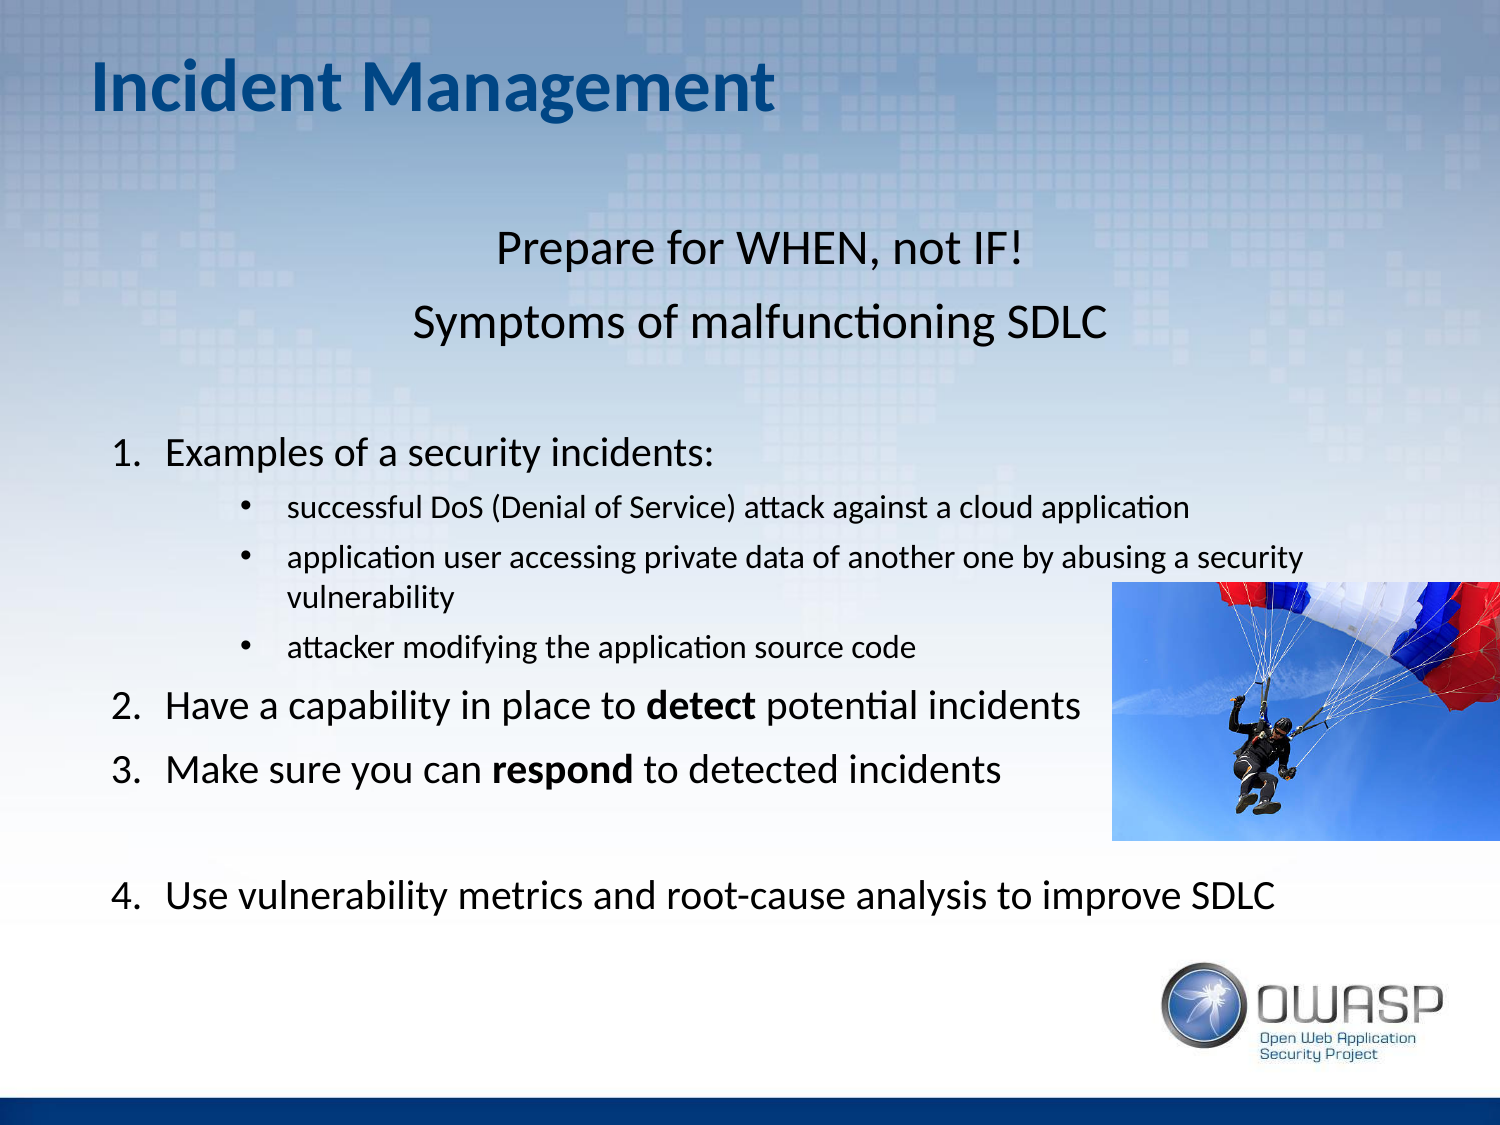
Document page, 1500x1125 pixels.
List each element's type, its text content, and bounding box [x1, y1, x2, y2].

list Prepare for WHEN, not IF! Symptoms of malfunctioning SDLC Examples of a security incidents: successful DoS (Denial of Service) attack against a cloud application application user accessing private data of another one by abusing a security vulnerability attacker modifying the application source code Have a capability in place to detect potential incidents Make sure you can respond to detected incidents Use vulnerability metrics and root-cause analysis to improve SDLC [75, 136, 1425, 1028]
title Incident Management [75, 45, 1425, 119]
picture [0, 0, 1500, 1125]
